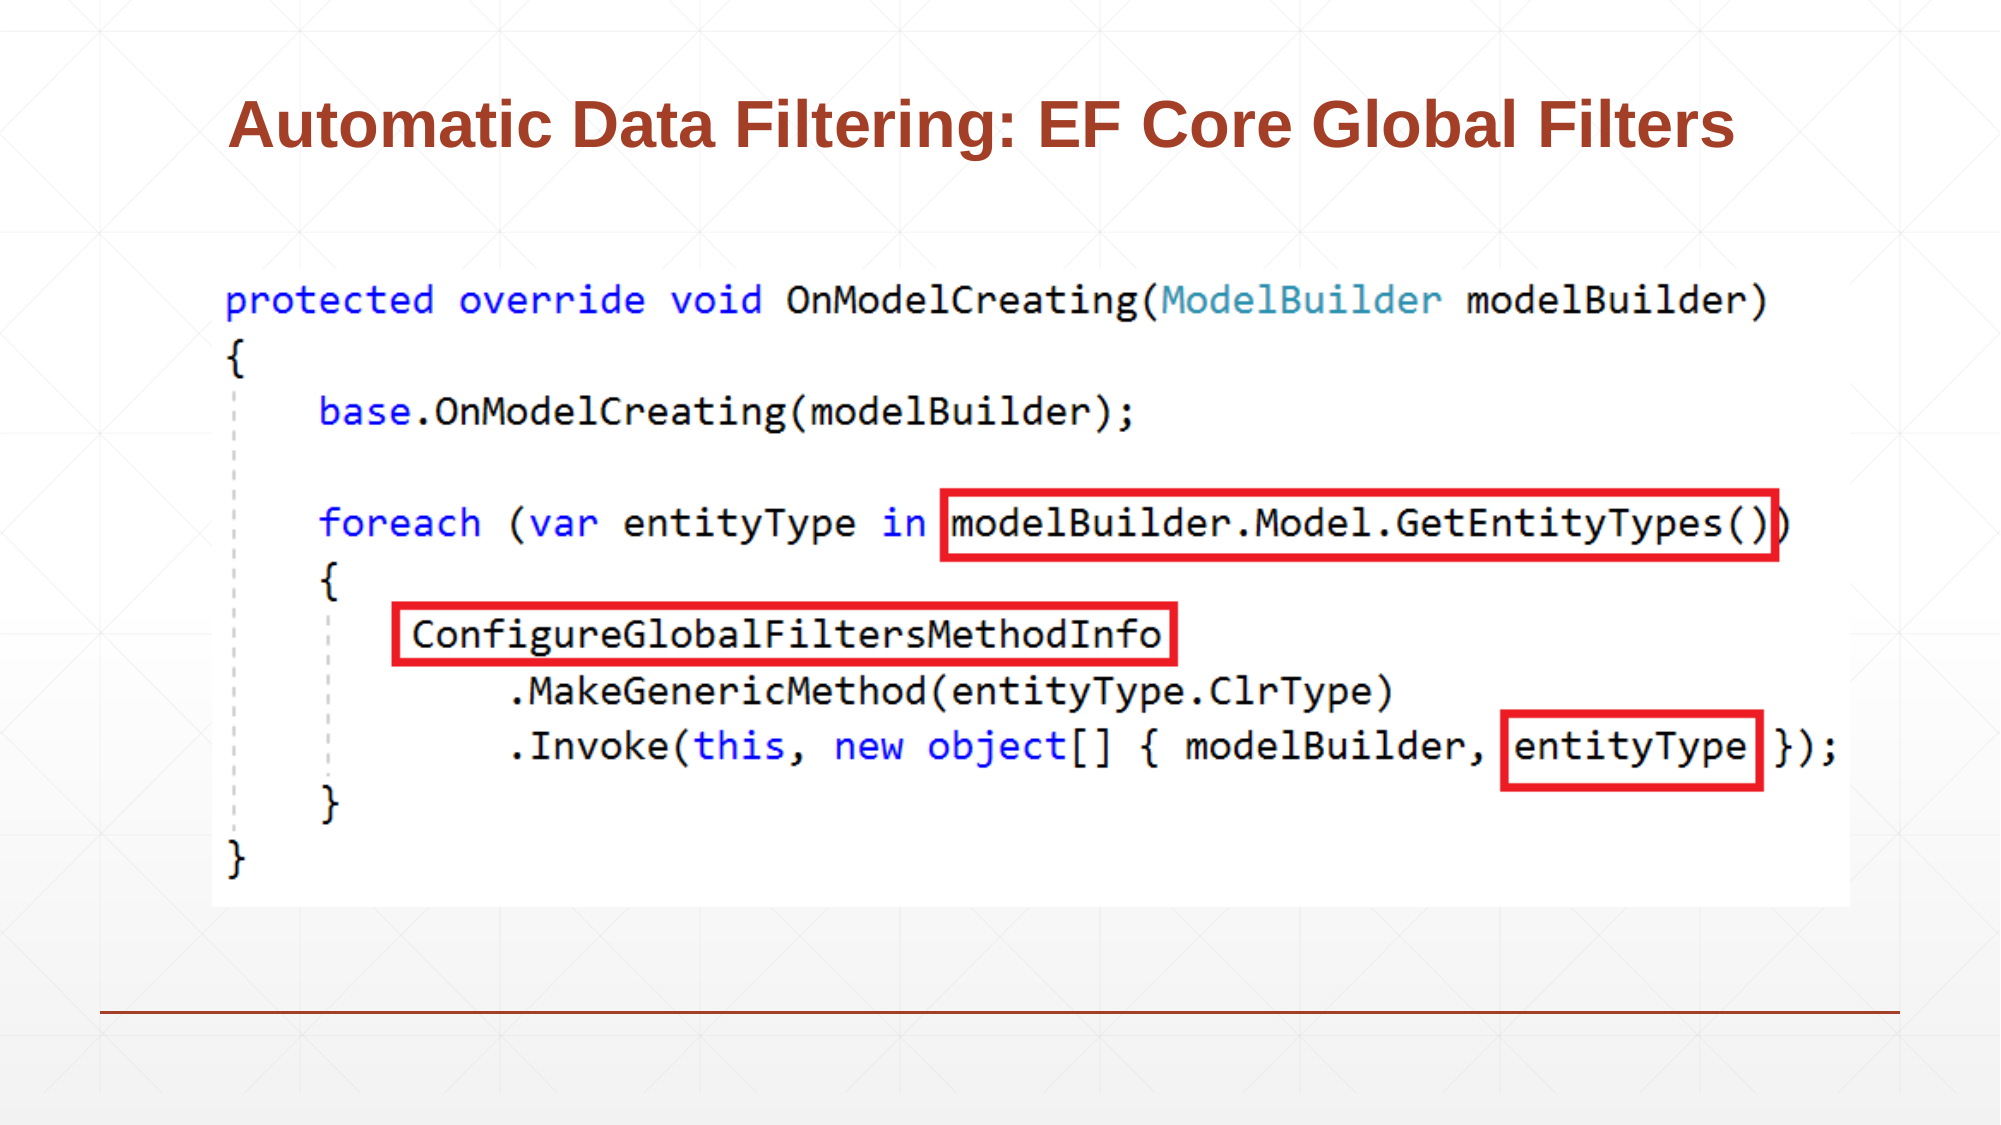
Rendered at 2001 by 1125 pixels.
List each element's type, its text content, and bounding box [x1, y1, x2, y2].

picture [212, 269, 1850, 907]
title Automatic Data Filtering: EF Core Global Filters [212, 82, 1788, 269]
